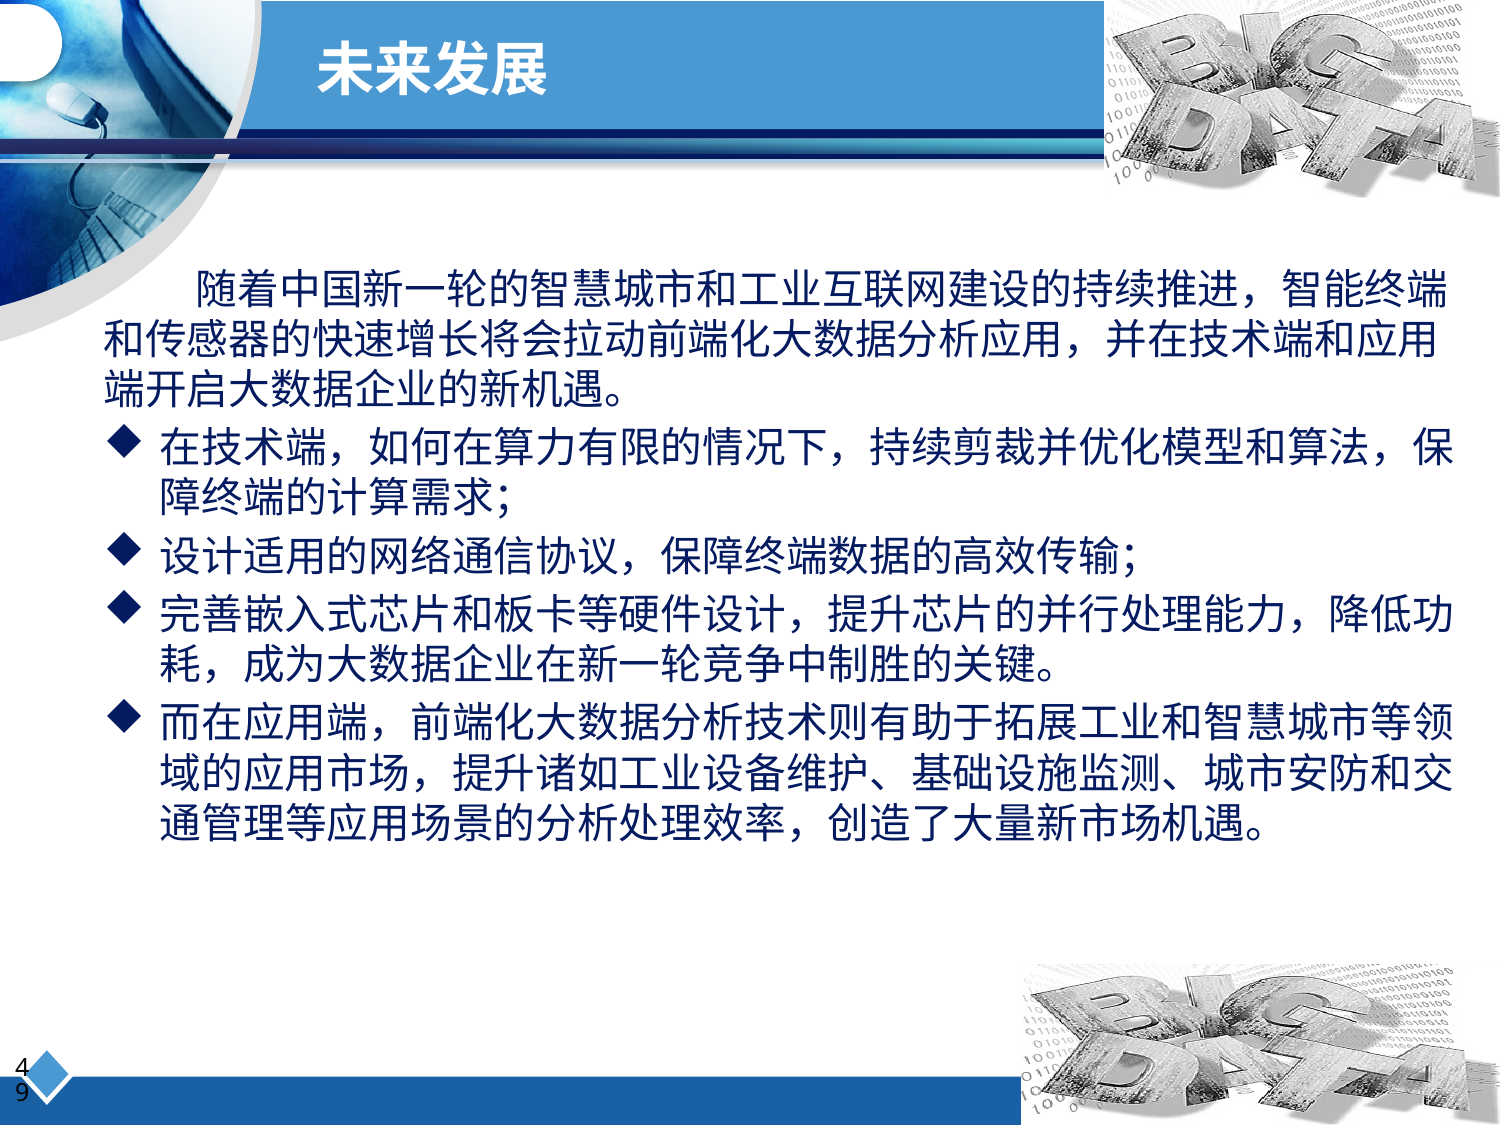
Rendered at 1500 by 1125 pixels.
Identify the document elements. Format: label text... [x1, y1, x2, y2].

picture [1021, 963, 1500, 1125]
picture [0, 163, 211, 306]
slide_number 49 [0, 1043, 45, 1090]
title 未来发展 [301, 0, 1102, 134]
list 随着中国新一轮的智慧城市和工业互联网建设的持续推进，智能终端和传感器的快速增长将会拉动前端化大数据分析应用，并在技术端和应用端开启大数据企业的新机遇。 在技术端，如何在算力有限的情况下，持续剪裁并优化模型和算法，保障终端的计算需求； 设计适用的网络通信协议，保障终端数据的高效传输； 完善嵌入式芯片和板卡等硬件设计，提升芯片的并行处理能力，降低功耗，成为大数据企业在新一轮竞争中制胜的关键。 而在应用端，前端化大数据分析技术则有助于拓展工业和智慧城市等领域的应用市场，提升诸如工业设备维护、基础设施监测、城市安防和交通管理等应用场景的分析处理效率，创造了大量新市场机遇。 [88, 255, 1485, 859]
picture [0, 0, 1500, 198]
